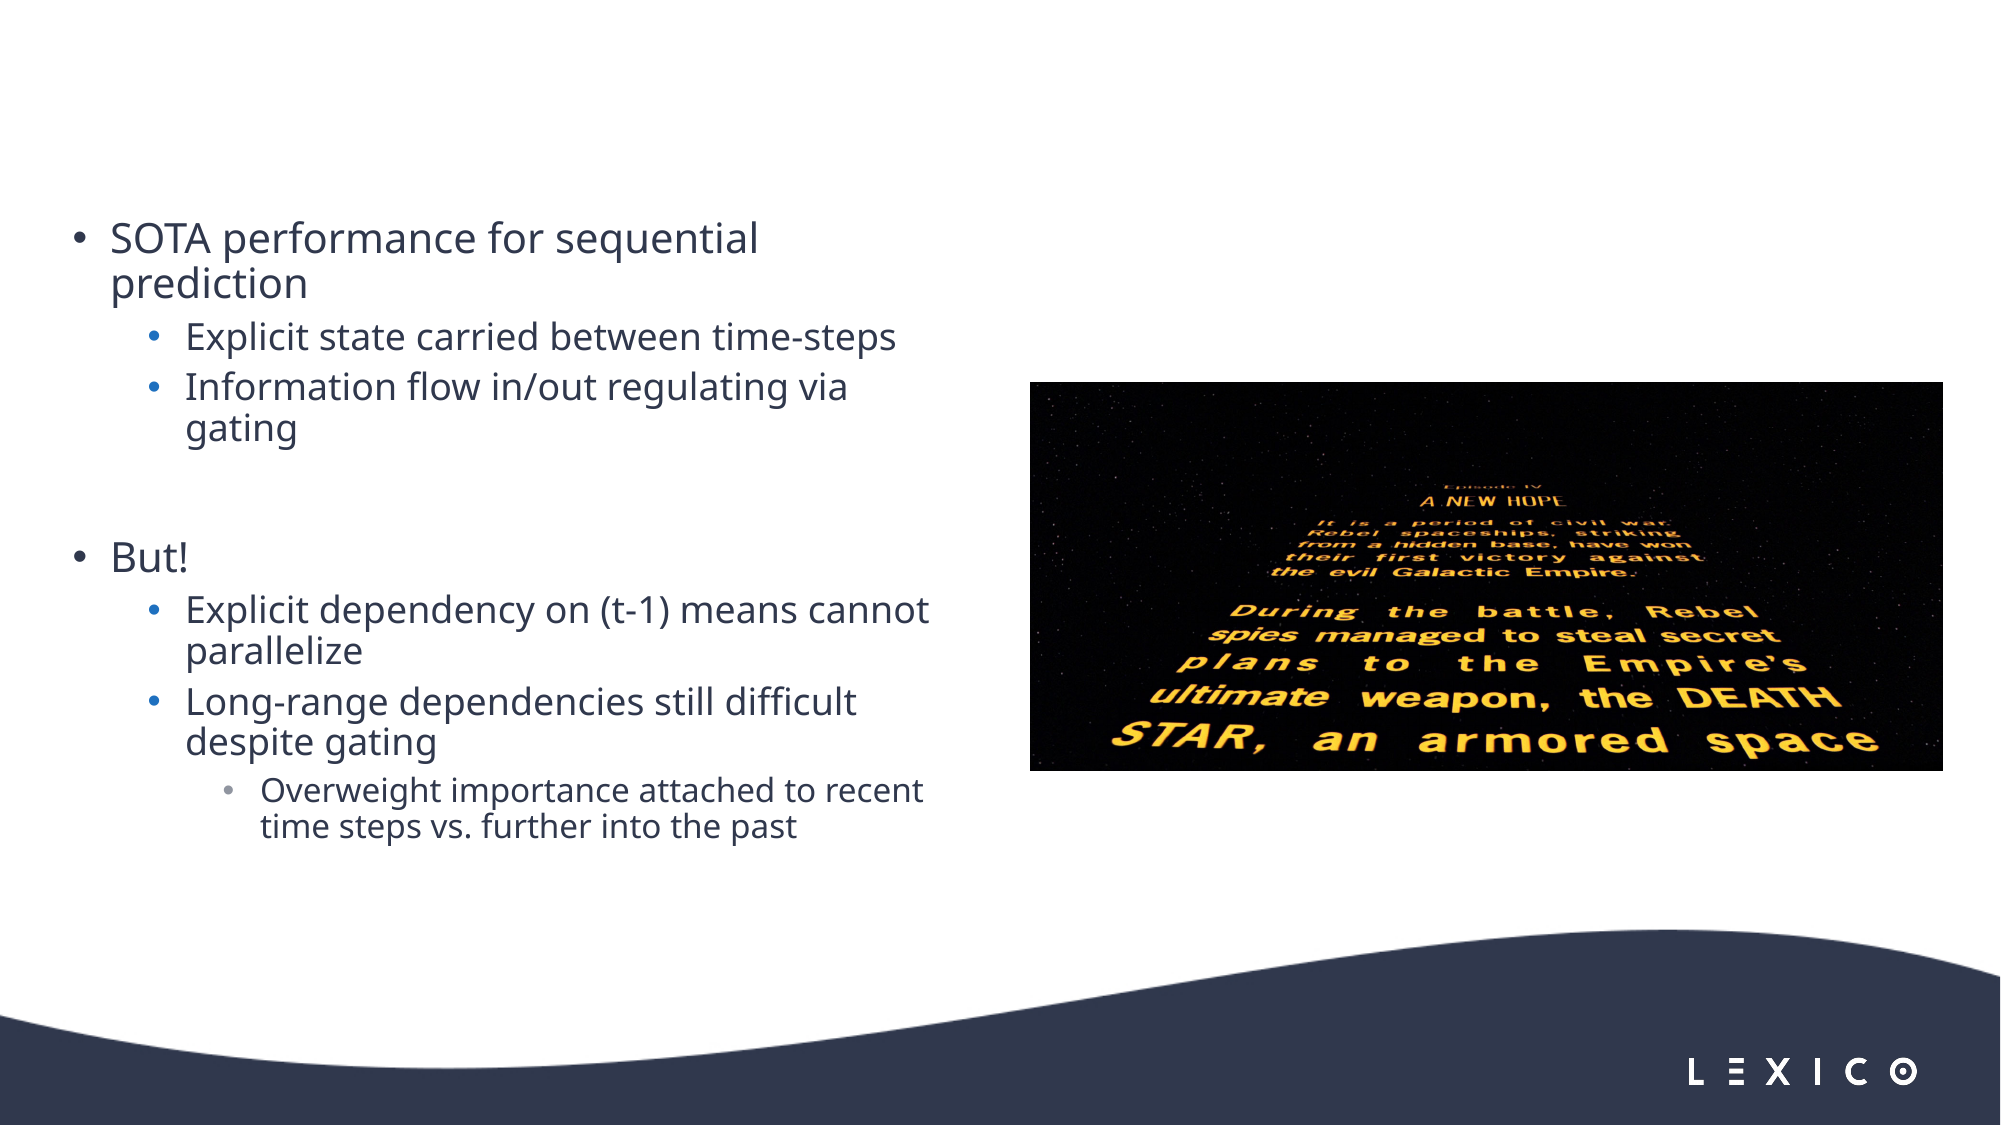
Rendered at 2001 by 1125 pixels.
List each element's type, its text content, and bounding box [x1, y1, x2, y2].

picture [0, 0, 2001, 1125]
list SOTA performance for sequential prediction Explicit state carried between time-steps Information flow in/out regulating via gating But! Explicit dependency on (t-1) means cannot parallelize Long-range dependencies still difficult despite gating Overweight importance attached to recent time steps vs. further into the past [57, 209, 969, 924]
